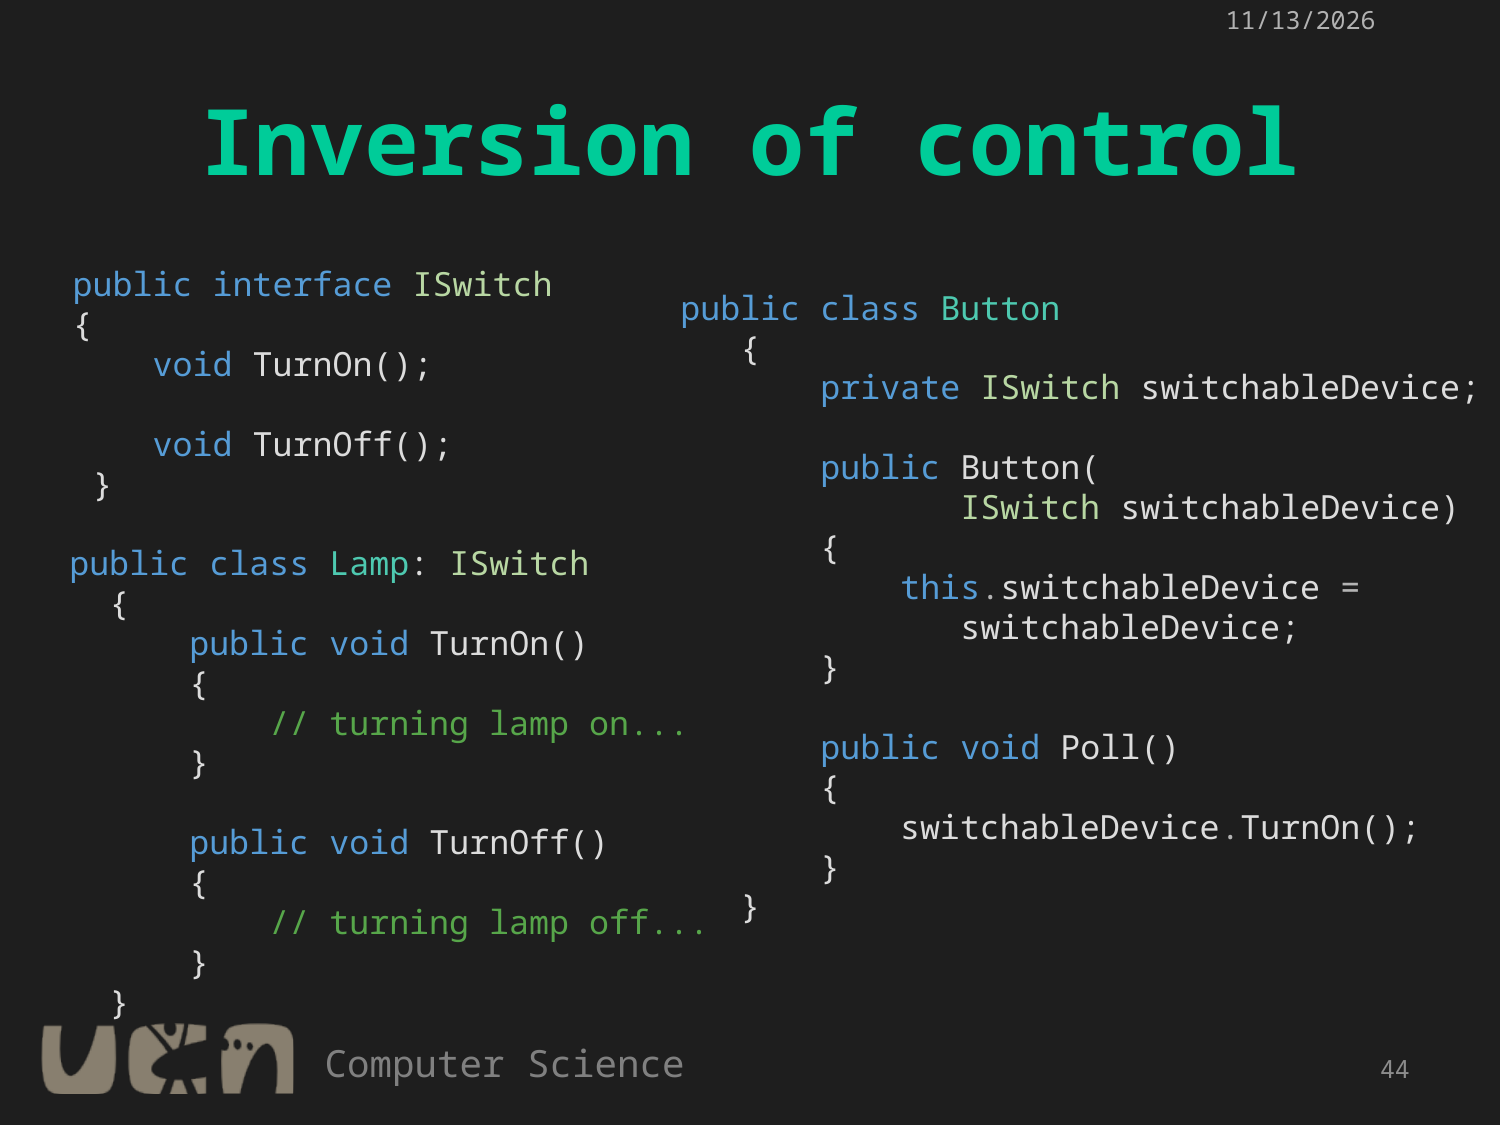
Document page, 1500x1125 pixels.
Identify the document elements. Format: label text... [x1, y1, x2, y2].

text_box public class Button { private ISwitch switchableDevice; public Button( ISwitch switchableDevice) { this.switchableDevice = switchableDevice; } public void Poll() { switchableDevice.TurnOn(); } } [645, 279, 1496, 934]
title Inversion of control [75, 45, 1425, 233]
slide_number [1210, 0, 1437, 52]
text_box public class Lamp: ISwitch { public void TurnOn() { // turning lamp on... } public void TurnOff() { // turning lamp off... } } [14, 534, 725, 1029]
slide_number 44 [1210, 1035, 1425, 1106]
text_box public interface ISwitch { void TurnOn(); void TurnOff(); } [0, 215, 568, 551]
